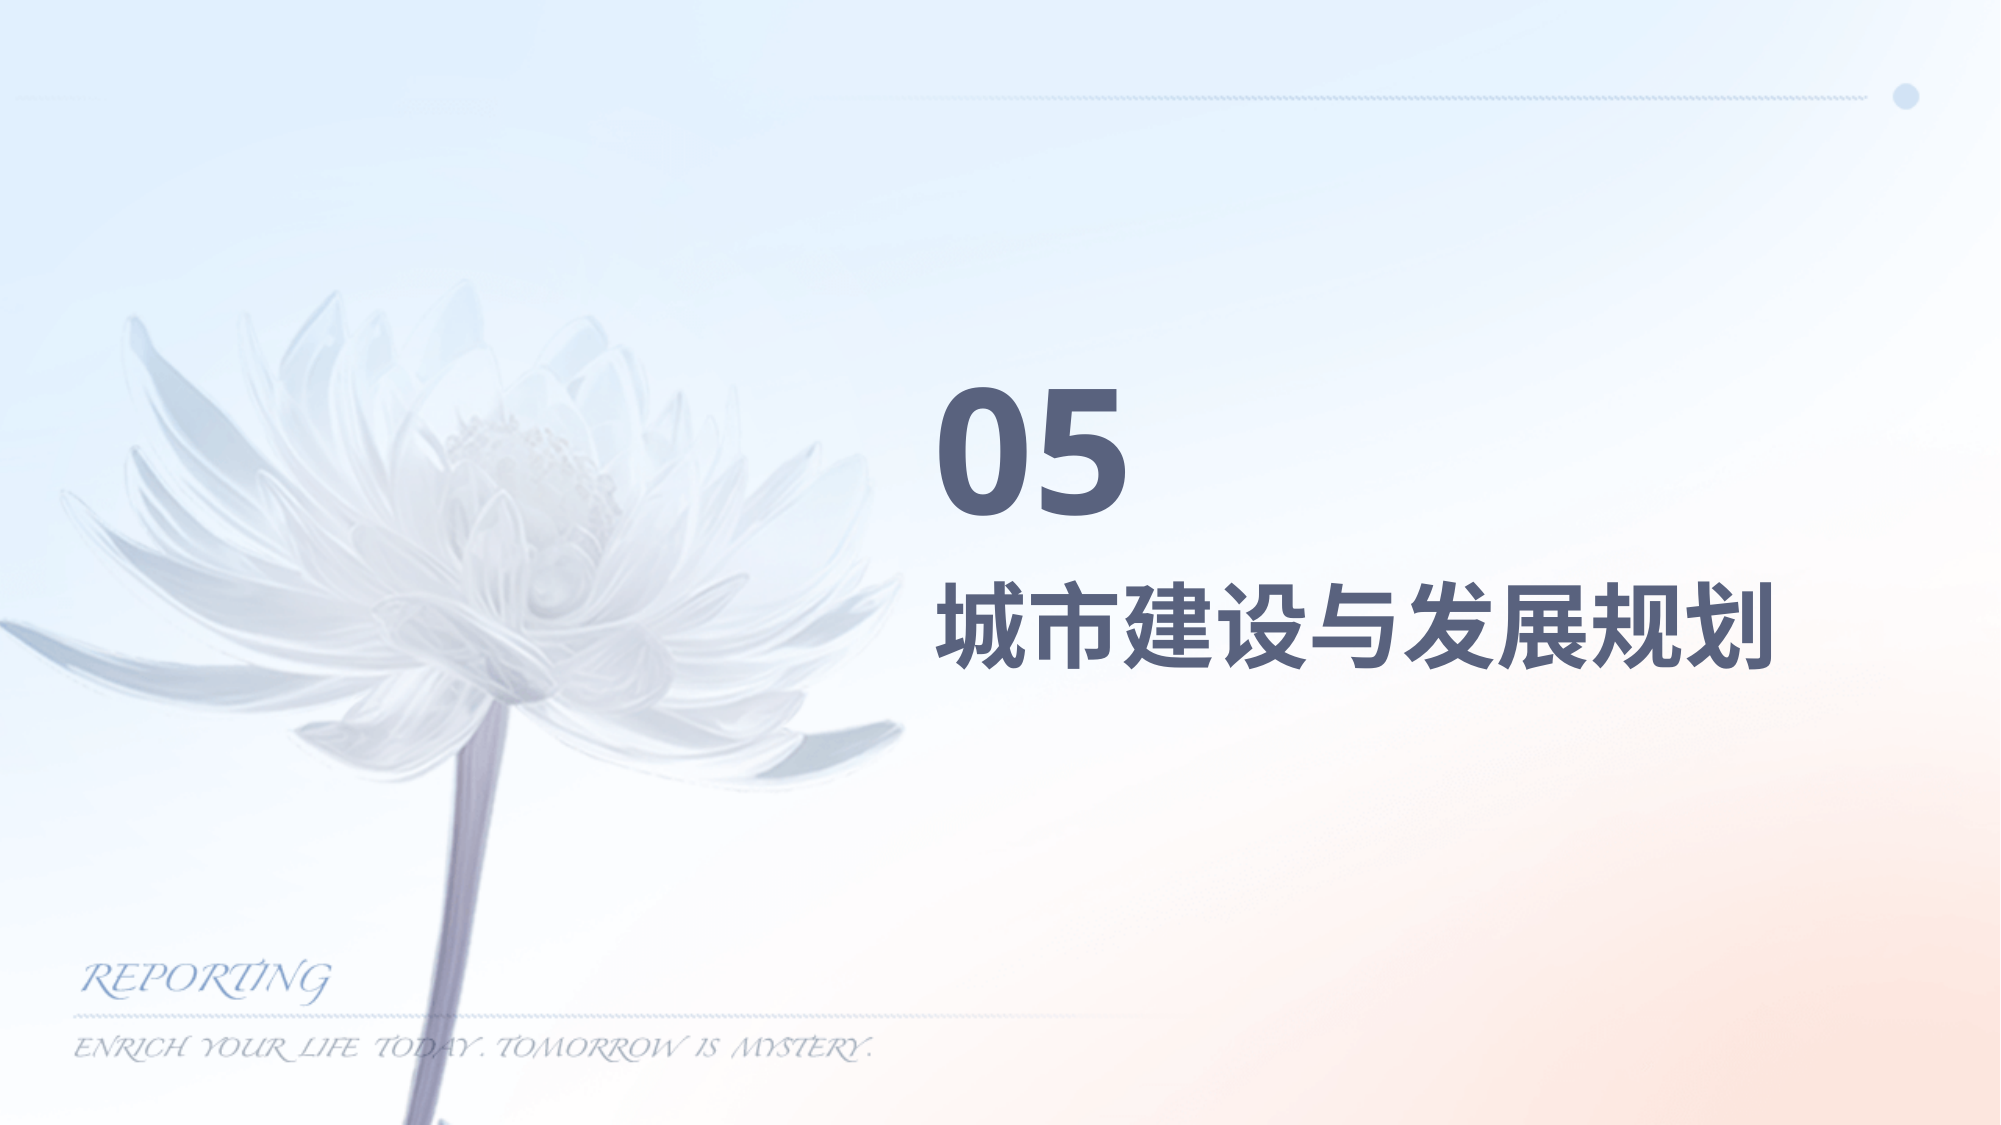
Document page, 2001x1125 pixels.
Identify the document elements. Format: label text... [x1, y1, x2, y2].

picture [0, 0, 2001, 1125]
text_box 05 [914, 288, 1268, 559]
text_box 城市建设与发展规划 [914, 535, 1918, 835]
